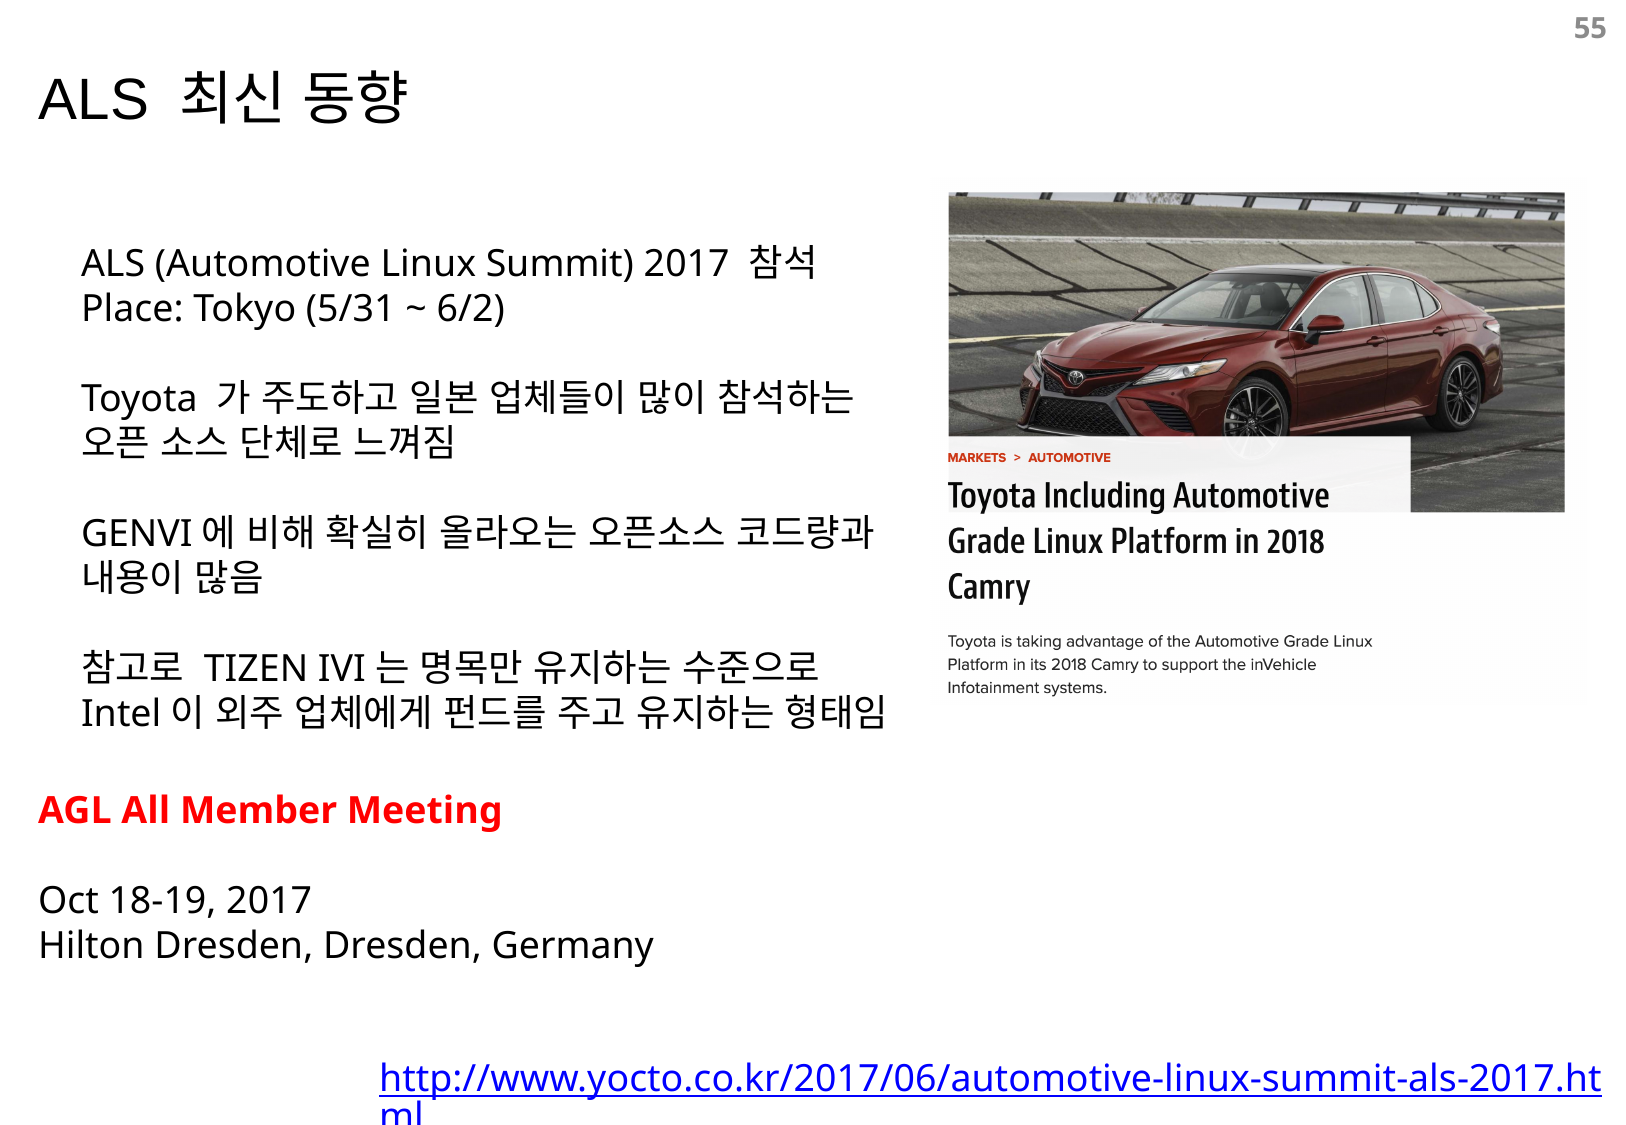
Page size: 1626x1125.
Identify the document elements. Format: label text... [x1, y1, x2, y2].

text_box http://www.yocto.co.kr/2017/06/automotive-linux-summit-als-2017.html [364, 1046, 1625, 1113]
picture [930, 177, 1587, 705]
text_box ALS (Automotive Linux Summit) 2017 참석 Place: Tokyo (5/31 ~ 6/2) Toyota 가 주도하고 일본 업체들이 많이 참석하는 오픈 소스 단체로 느껴짐 GENVI에 비해 확실히 올라오는 오픈소스 코드량과 내용이 많음 참고로 TIZEN IVI는 명목만 유지하는 수준으로 Intel이 외주 업체에게 펀드를 주고 유지하는 형태임 [66, 231, 904, 742]
text_box ALS 최신 동향 [24, 19, 425, 139]
text_box AGL All Member Meeting Oct 18-19, 2017 Hilton Dresden, Dresden, Germany [23, 779, 670, 974]
